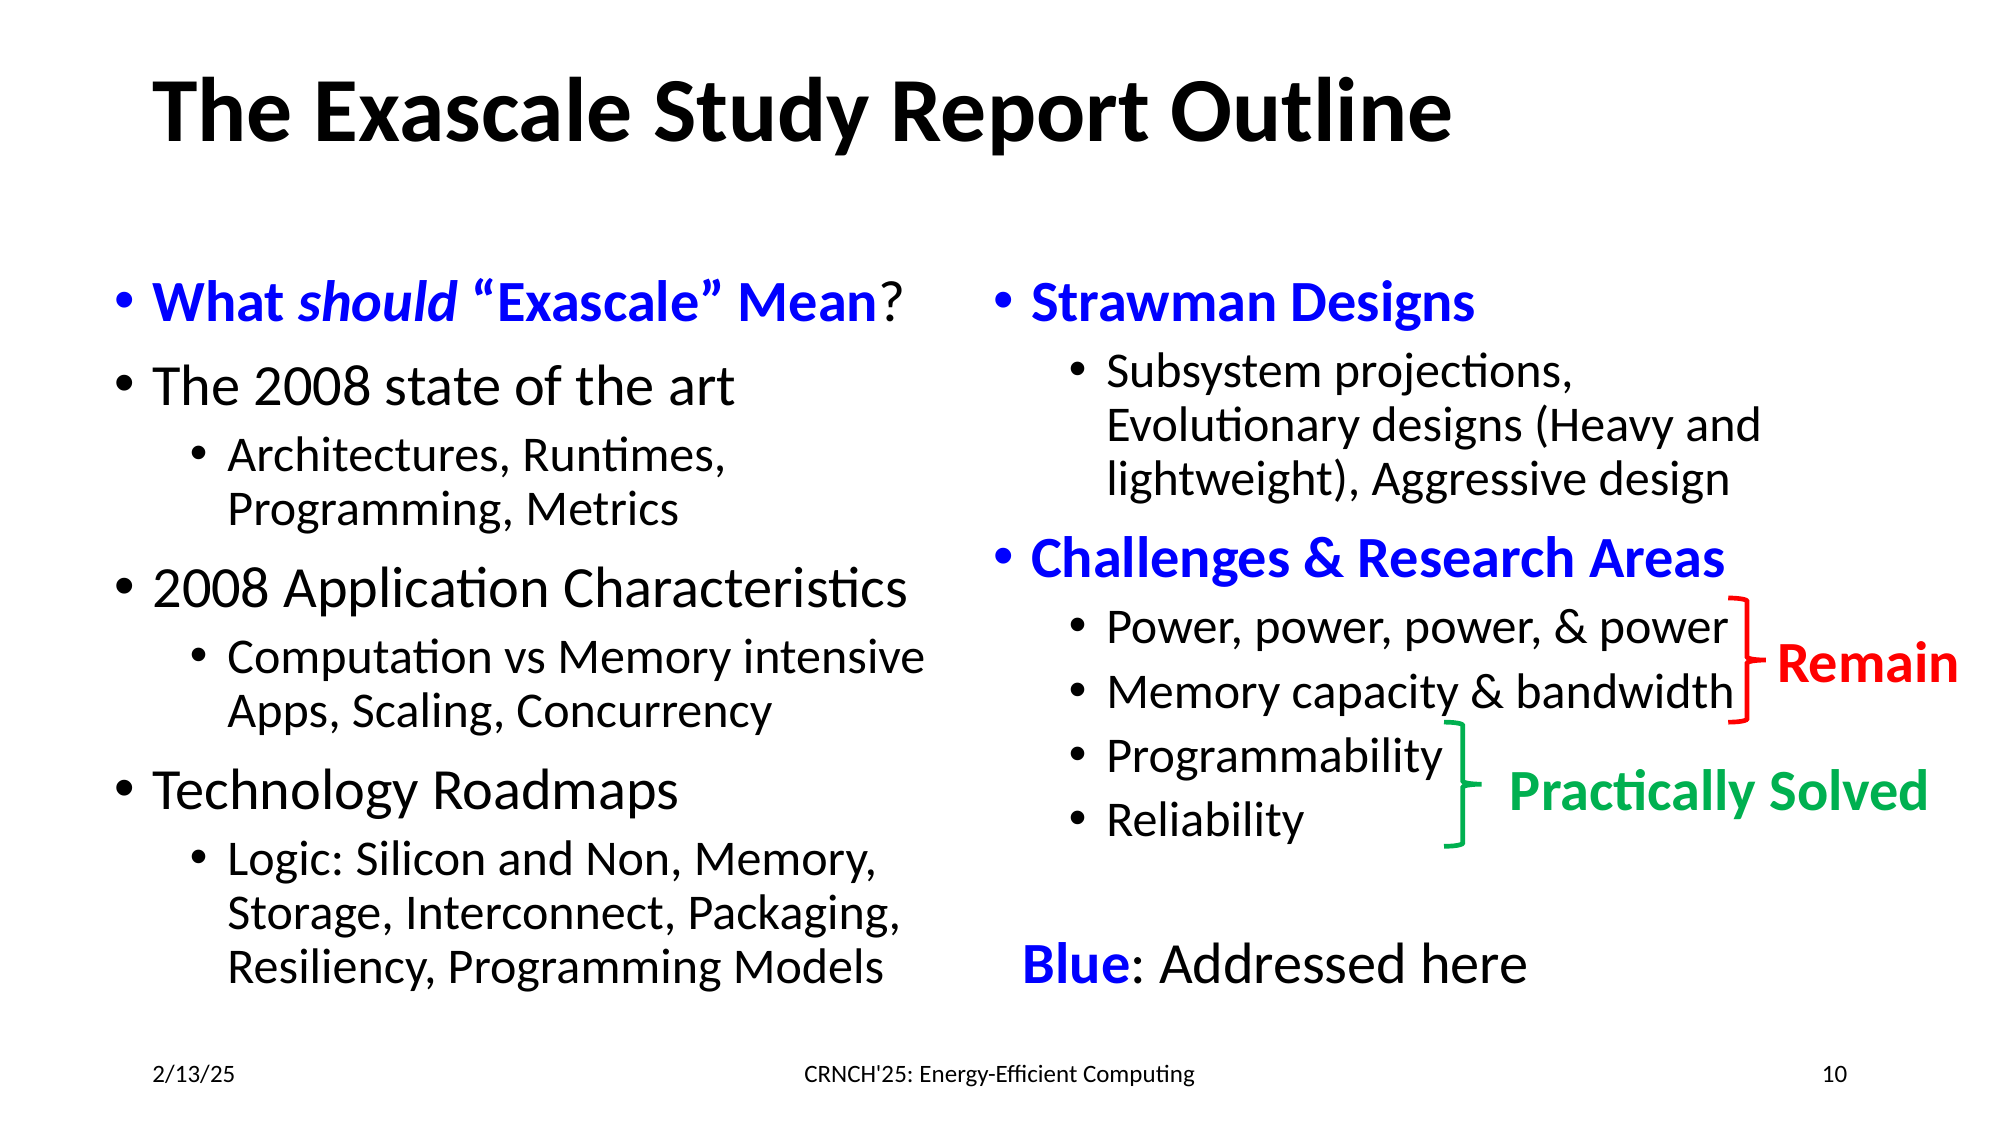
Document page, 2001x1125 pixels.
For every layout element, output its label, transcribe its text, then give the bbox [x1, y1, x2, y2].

text_box Remain [1762, 617, 1978, 703]
footer CRNCH'25: Energy-Efficient Computing [662, 1042, 1338, 1103]
list What should “Exascale” Mean? The 2008 state of the art Architectures, Runtimes, Programming, Metrics 2008 Application Characteristics Computation vs Memory intensive Apps, Scaling, Concurrency Technology Roadmaps Logic: Silicon and Non, Memory, Storage, Interconnect, Packaging, Resiliency, Programming Models [100, 263, 978, 1049]
list Strawman Designs Subsystem projections, Evolutionary designs (Heavy and lightweight), Aggressive design Challenges & Research Areas Power, power, power, & power Memory capacity & bandwidth Programmability Reliability Blue: Addressed here [978, 263, 1829, 1049]
text_box [1444, 722, 1482, 847]
text_box Practically Solved [1494, 744, 1952, 830]
text_box [1728, 597, 1762, 723]
slide_number 10 [1412, 1042, 1863, 1103]
title The Exascale Study Report Outline [137, 3, 1863, 221]
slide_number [137, 1042, 588, 1103]
